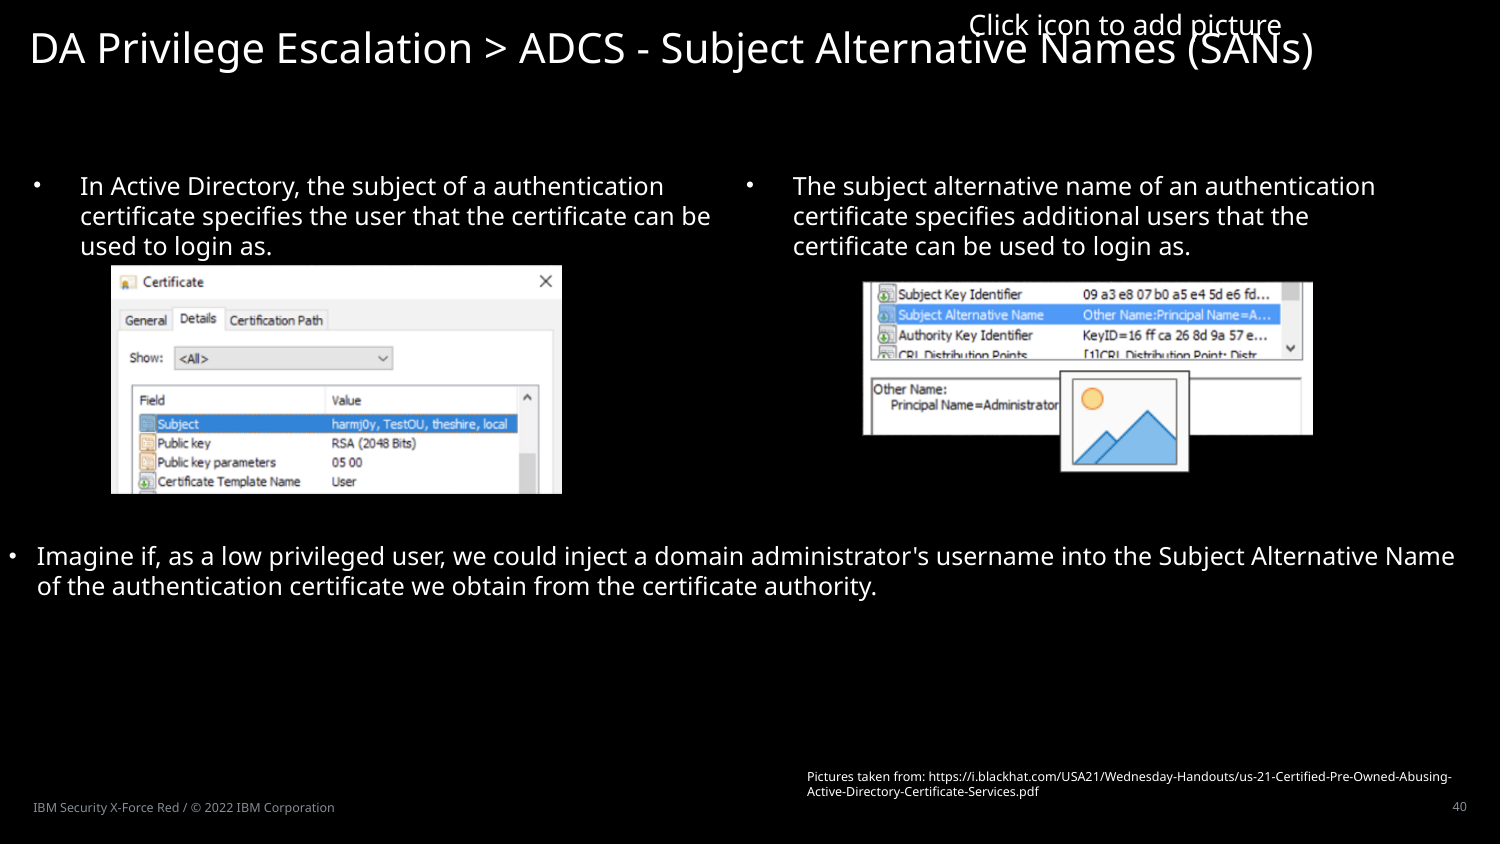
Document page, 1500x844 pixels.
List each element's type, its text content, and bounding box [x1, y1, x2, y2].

picture [750, 0, 1500, 844]
list In Active Directory, the subject of a authentication certificate specifies the user that the certificate can be used to login as. [33, 170, 716, 528]
picture [111, 265, 562, 494]
footer IBM Security X-Force Red / © 2022 IBM Corporation [33, 793, 716, 821]
title DA Privilege Escalation > ADCS - Subject Alternative Names (SANs) [29, 27, 745, 143]
text_box Imagine if, as a low privileged user, we could inject a domain administrator's username into the Subject Alternative Name of the authentication certificate we obtain from the certificate authority. [8, 540, 745, 732]
